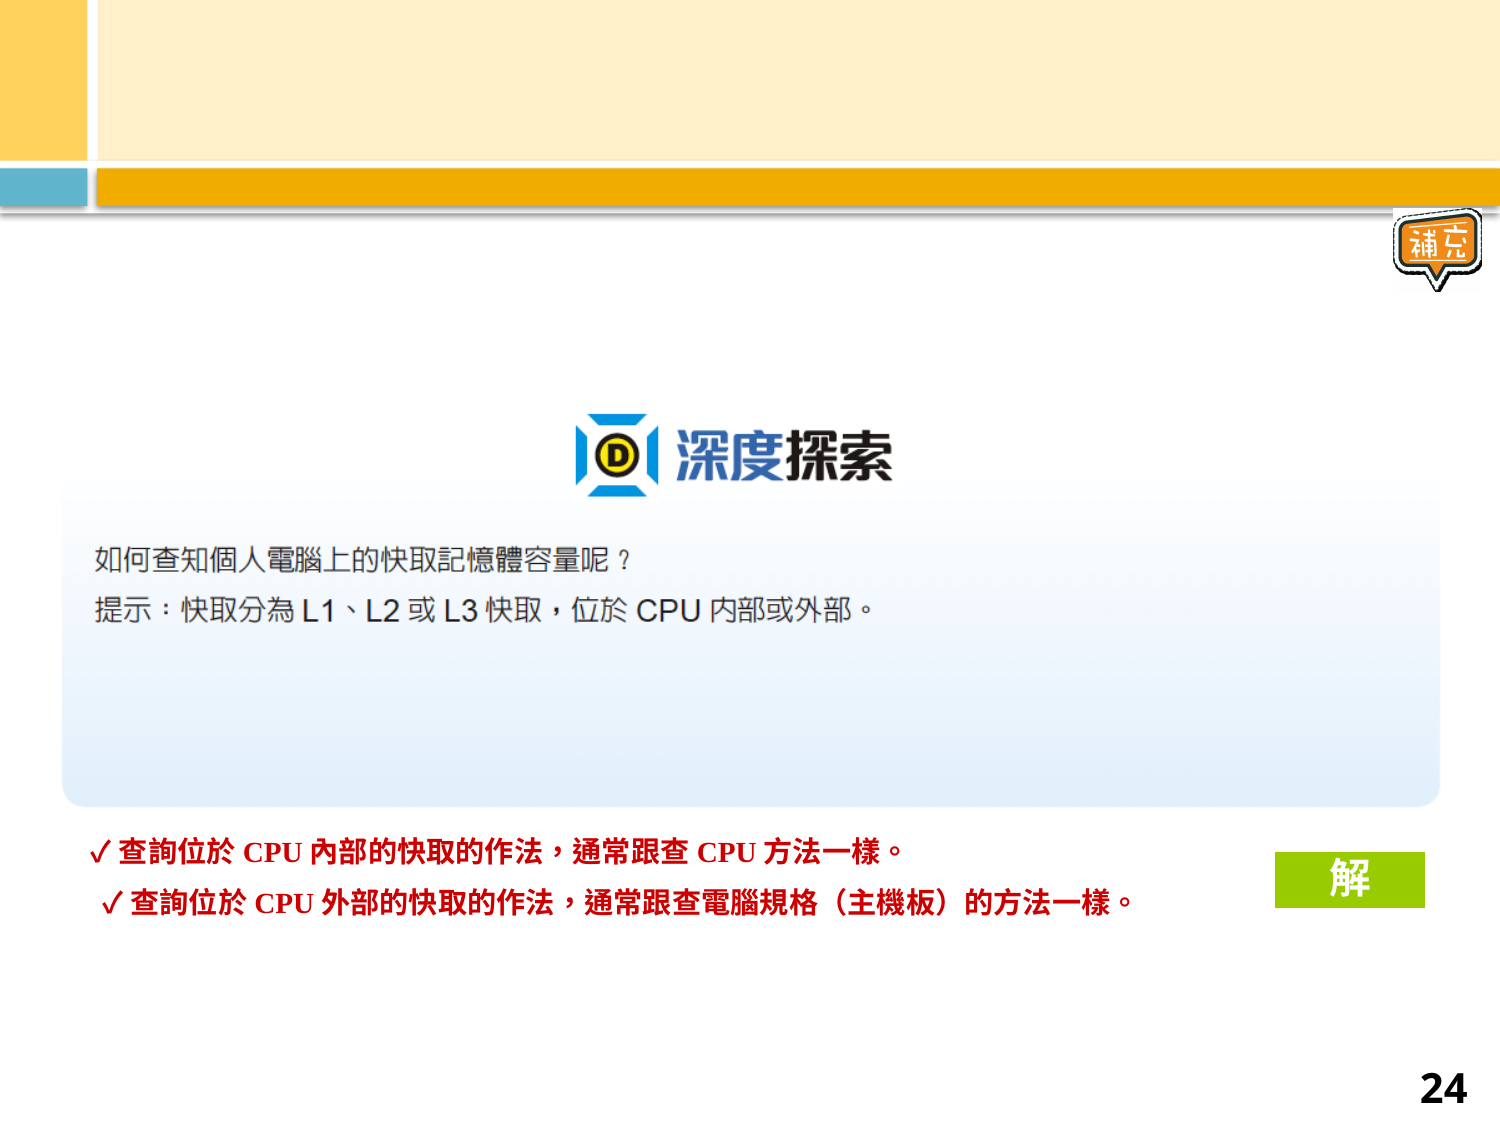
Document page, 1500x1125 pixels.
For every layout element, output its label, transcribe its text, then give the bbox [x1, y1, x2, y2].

picture [37, 324, 1463, 827]
text_box 解 [1274, 851, 1425, 908]
picture [1392, 207, 1482, 292]
text_box ✓查詢位於CPU內部的快取的作法，通常跟查CPU方法一樣。 [75, 839, 925, 876]
text_box ✓查詢位於CPU外部的快取的作法，通常跟查電腦規格（主機板）的方法一樣。 [87, 876, 1156, 927]
